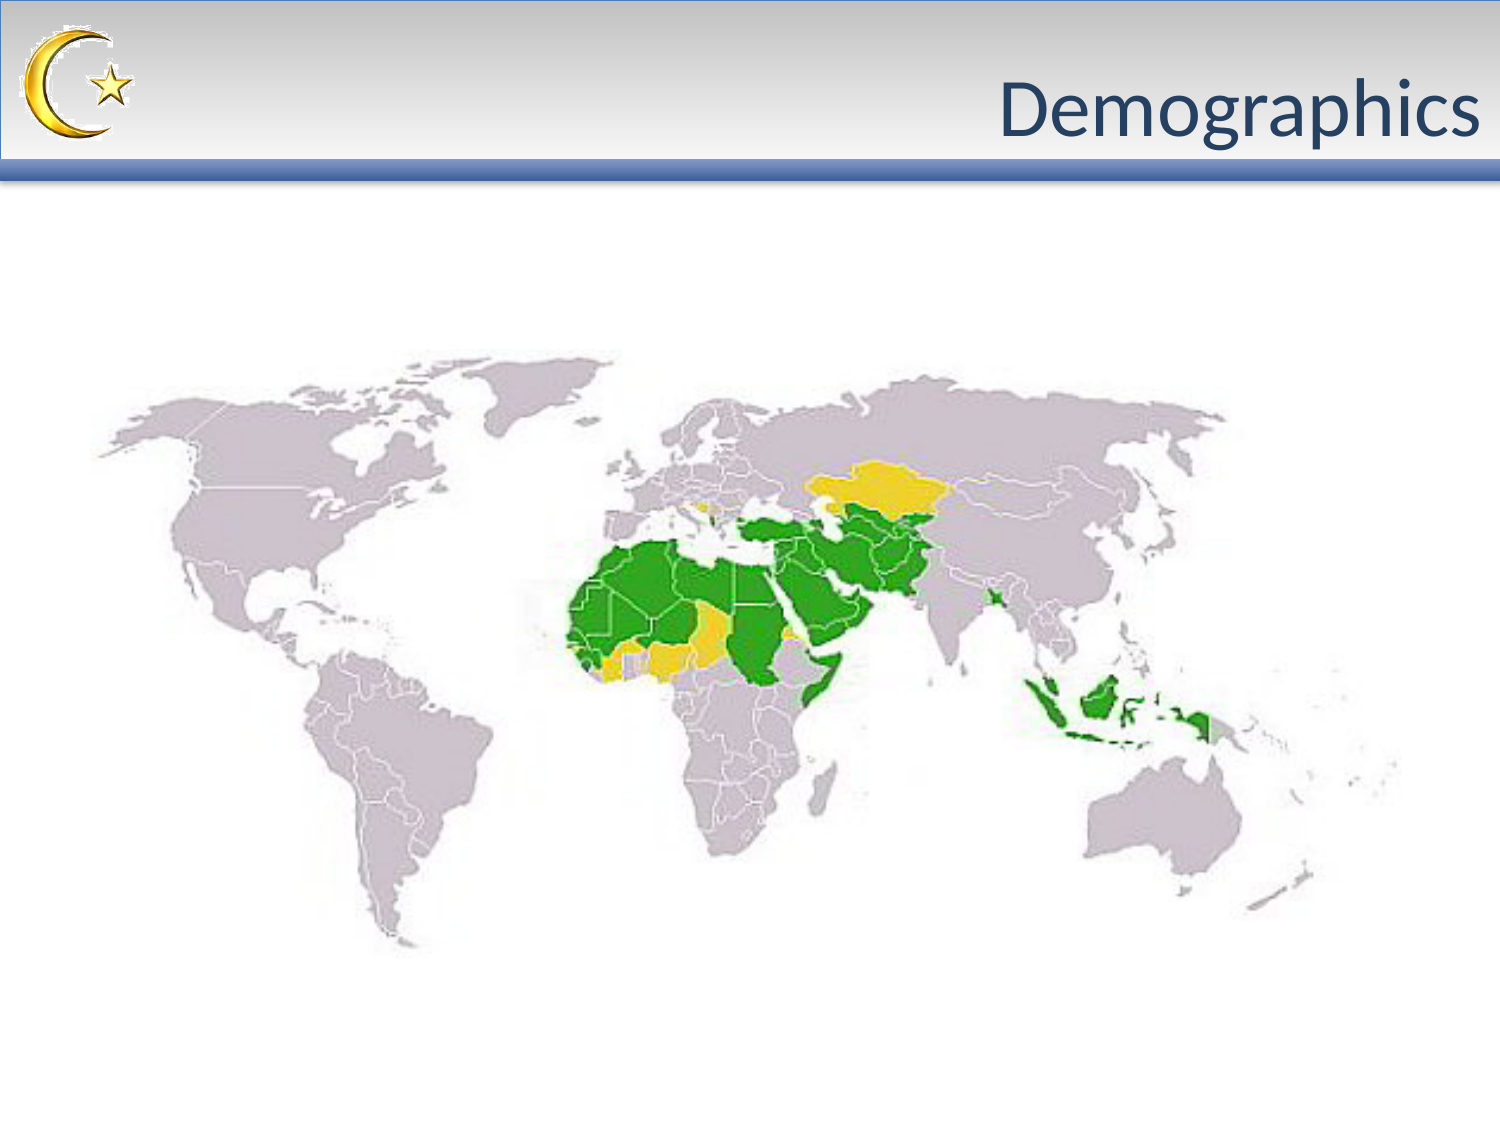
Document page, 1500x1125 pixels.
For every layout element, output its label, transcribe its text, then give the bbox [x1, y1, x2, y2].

text_box Demographics [909, 46, 1497, 157]
picture [0, 159, 1500, 181]
text_box [0, 0, 1500, 157]
picture [89, 349, 1422, 966]
picture [19, 24, 136, 142]
